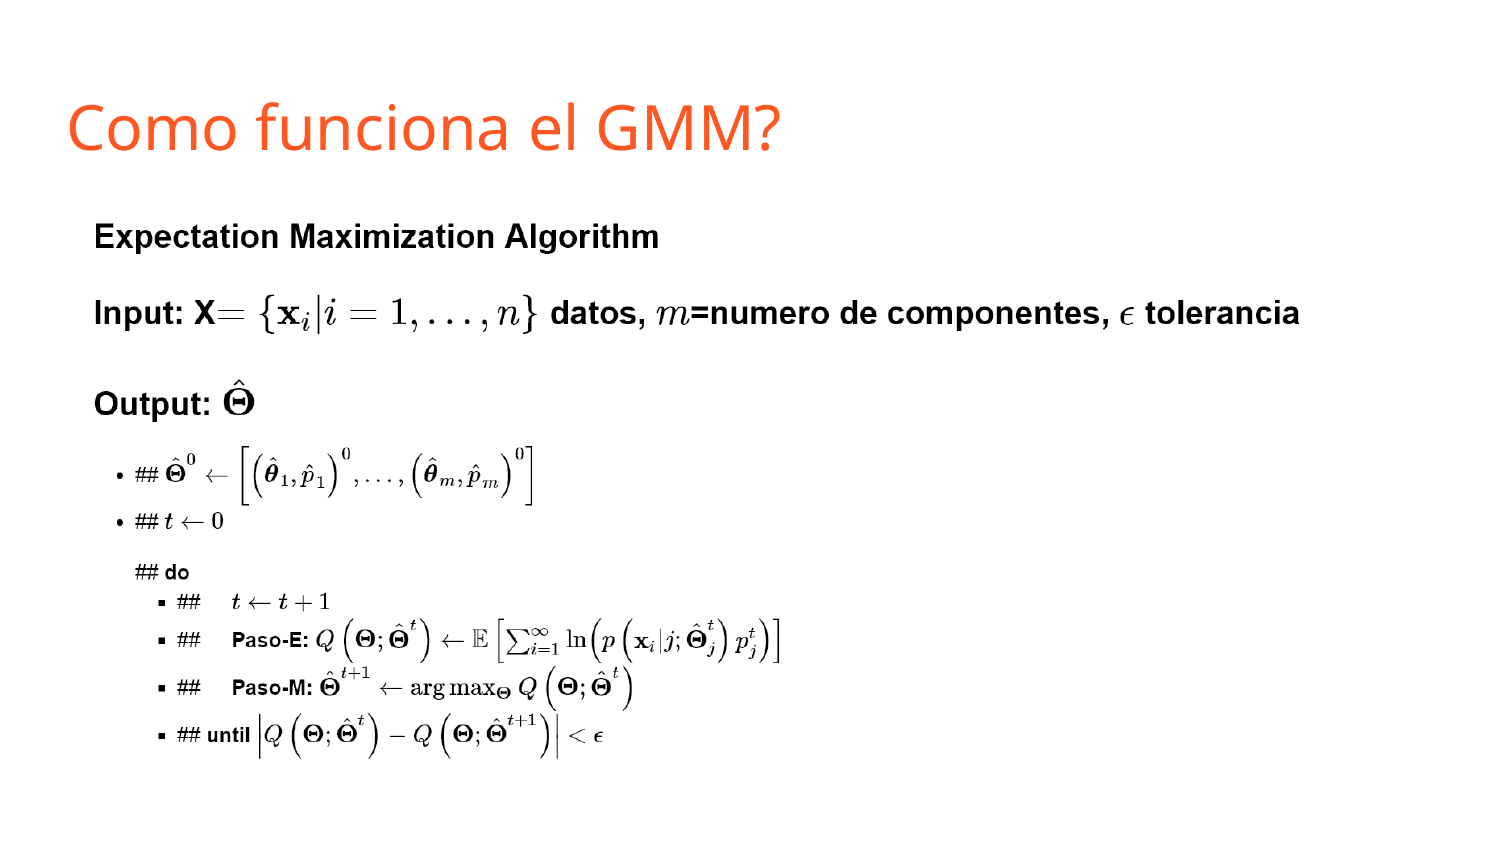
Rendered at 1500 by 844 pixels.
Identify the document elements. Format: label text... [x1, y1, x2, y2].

text_box Como funciona el GMM? [51, 72, 1449, 167]
picture [41, 200, 1473, 787]
